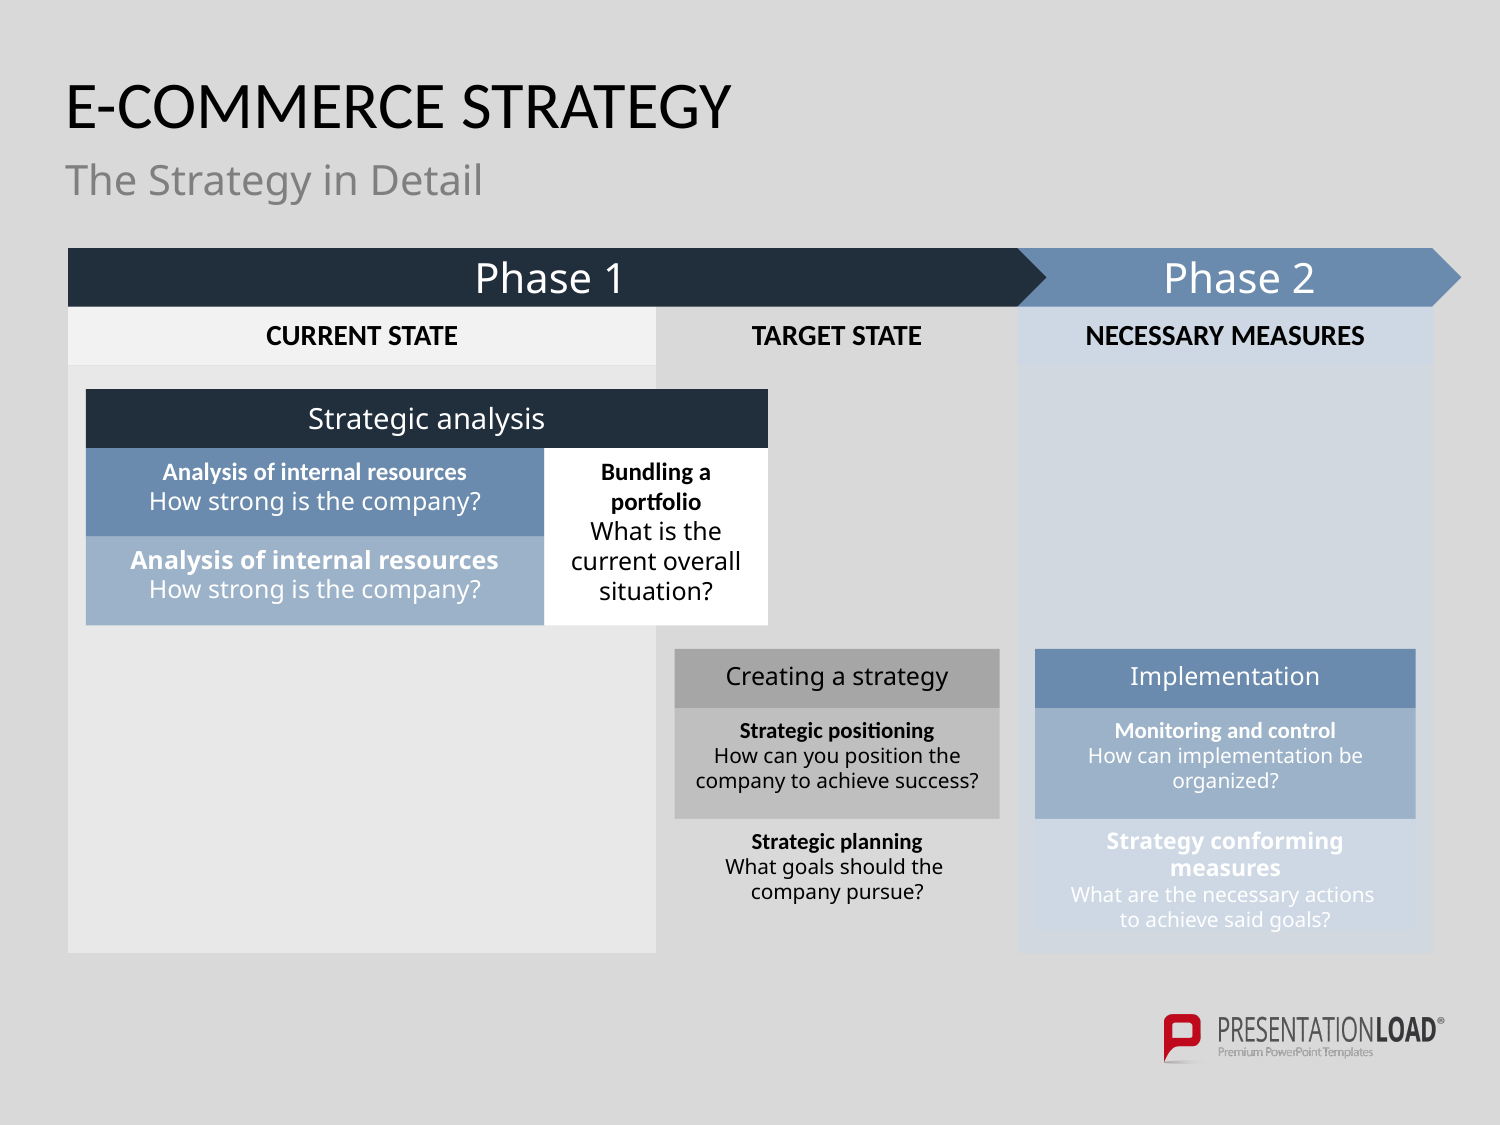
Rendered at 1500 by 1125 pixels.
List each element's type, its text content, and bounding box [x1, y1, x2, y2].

text_box TARGET STATE [654, 309, 1015, 368]
title E-COMMERCE STRATEGY [64, 70, 1435, 159]
text_box [654, 368, 1015, 955]
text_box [85, 388, 769, 626]
text_box Creating a strategy [674, 648, 1000, 707]
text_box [674, 707, 1416, 930]
text_box CURRENT STATE [66, 309, 654, 368]
picture [1164, 1012, 1445, 1064]
list The Strategy in Detail [64, 159, 1435, 248]
text_box Implementation [1035, 648, 1416, 707]
text_box [1015, 368, 1435, 955]
text_box [66, 368, 654, 955]
text_box NECESSARY MEASURES [1015, 308, 1435, 368]
text_box Phase 2 [1015, 245, 1464, 309]
text_box Phase 1 [65, 245, 1043, 309]
